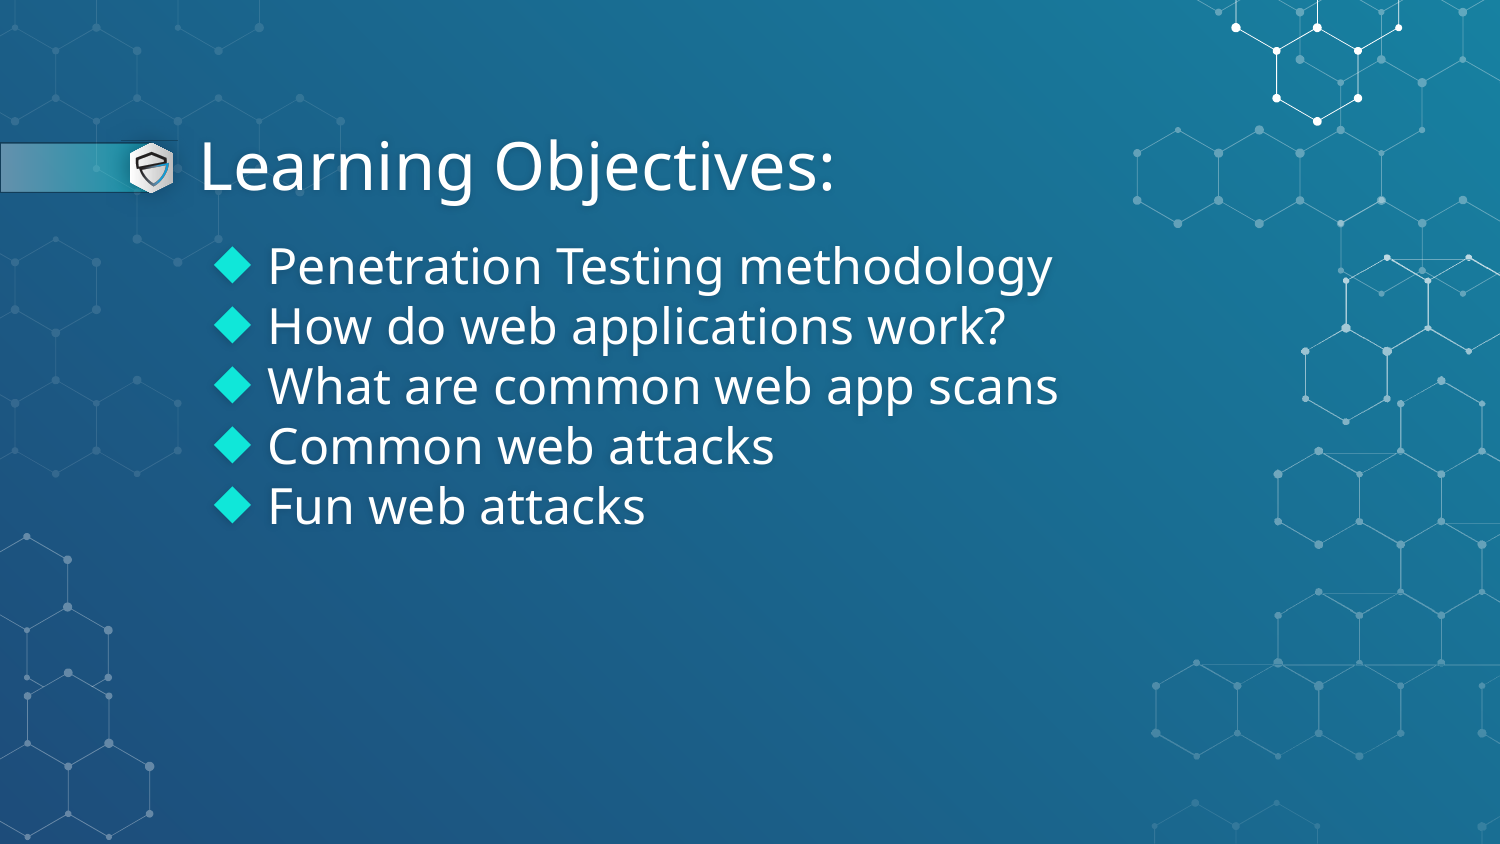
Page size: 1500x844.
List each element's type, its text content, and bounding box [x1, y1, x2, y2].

list Penetration Testing methodology How do web applications work? What are common web app scans Common web attacks Fun web attacks [192, 234, 1297, 733]
picture [121, 140, 178, 198]
title Learning Objectives: [198, 140, 1302, 198]
